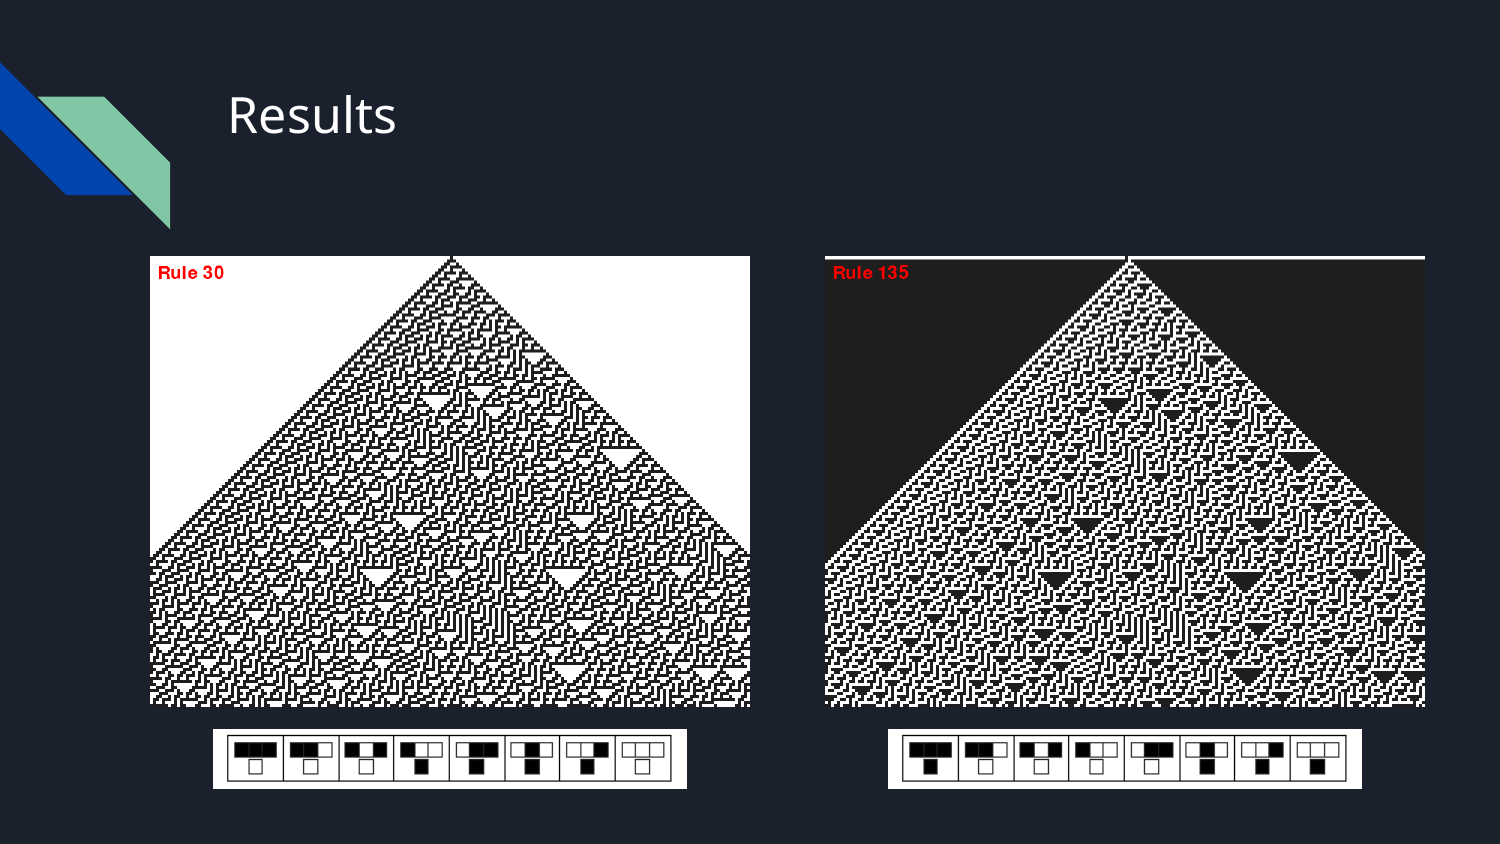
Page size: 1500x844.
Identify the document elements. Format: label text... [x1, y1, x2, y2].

title Results [212, 64, 1368, 215]
picture [149, 256, 751, 708]
picture [213, 729, 687, 790]
picture [888, 729, 1362, 790]
picture [824, 256, 1426, 708]
